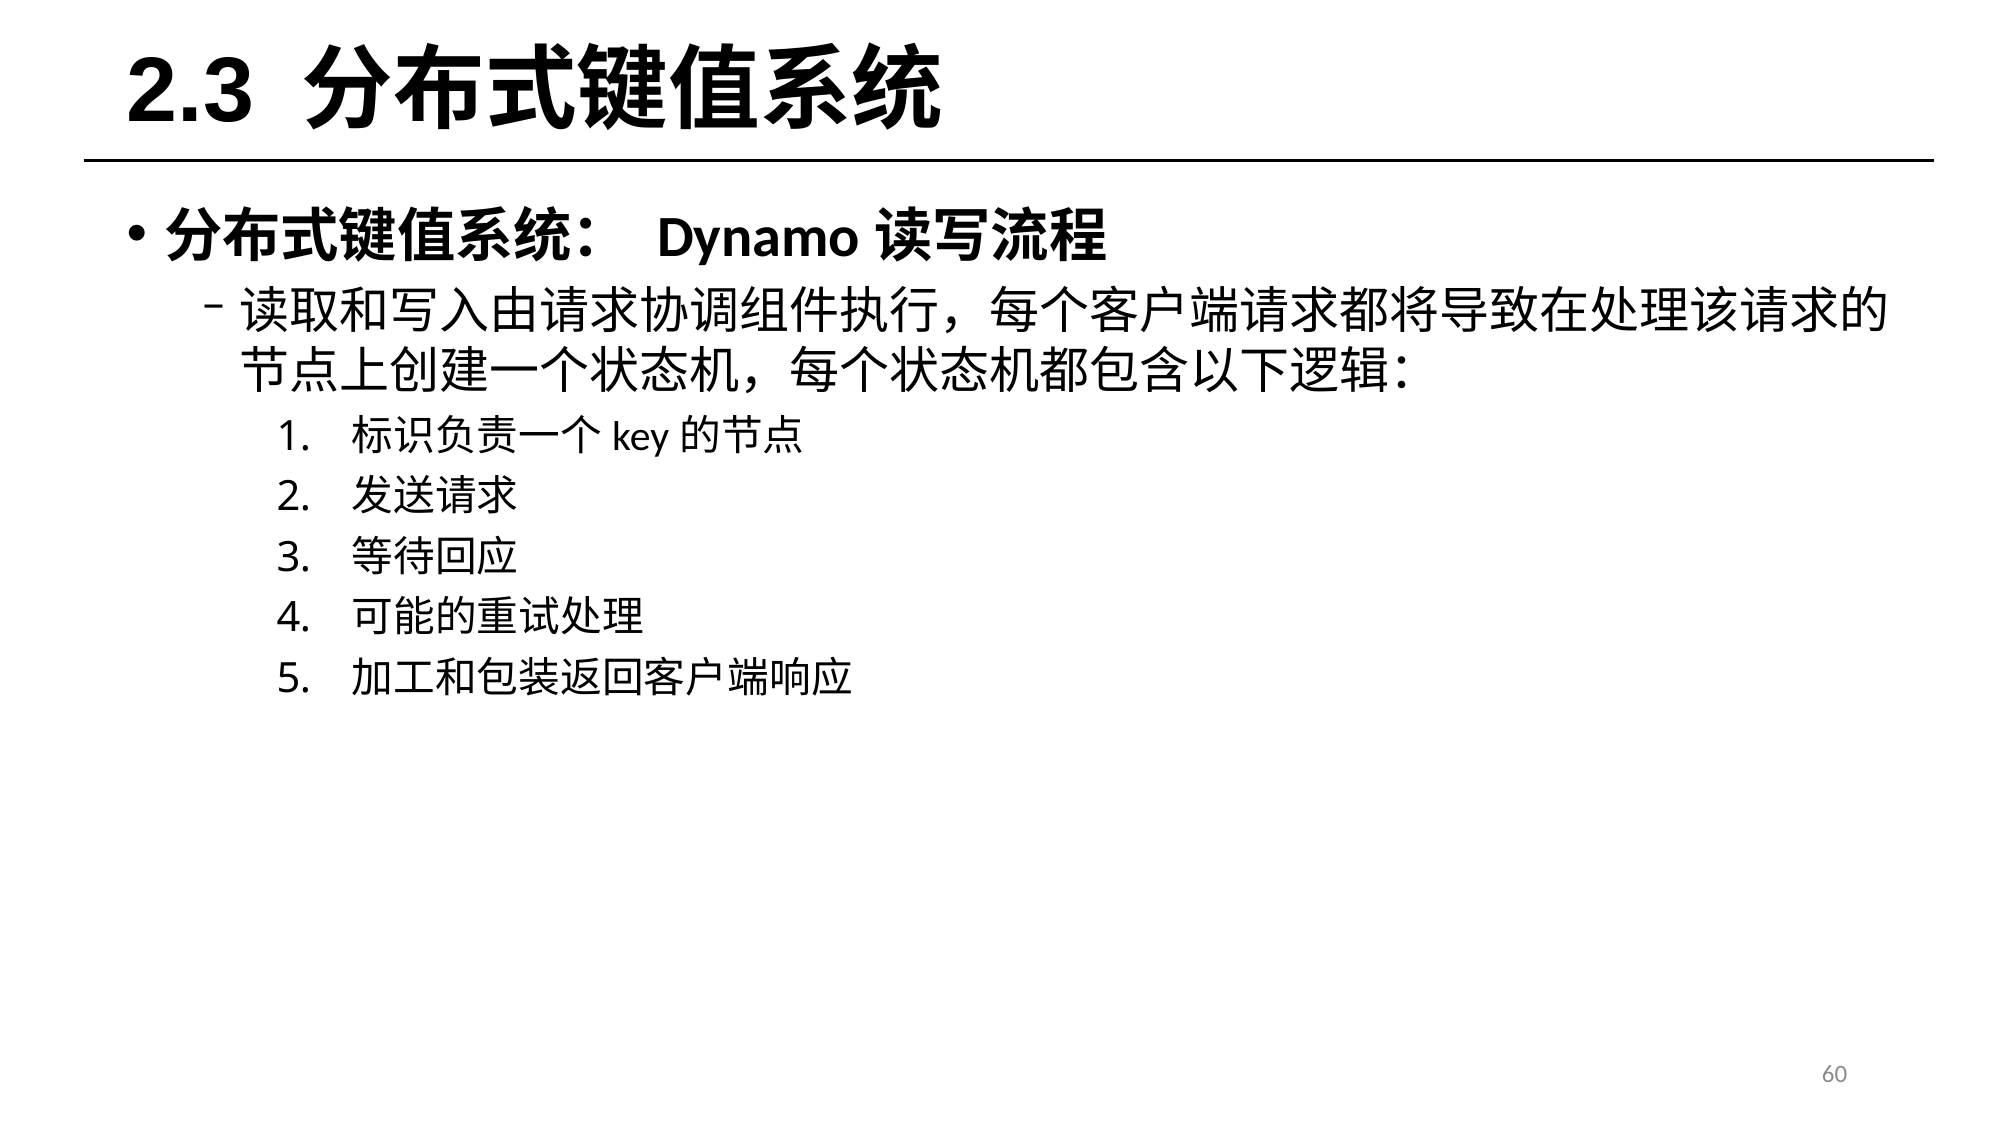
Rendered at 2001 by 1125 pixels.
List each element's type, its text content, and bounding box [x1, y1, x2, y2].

title 2.3 分布式键值系统 [111, 22, 1905, 161]
slide_number 60 [1412, 1042, 1863, 1103]
list 分布式键值系统： Dynamo读写流程 读取和写入由请求协调组件执行，每个客户端请求都将导致在处理该请求的节点上创建一个状态机，每个状态机都包含以下逻辑： 标识负责一个key的节点 发送请求 等待回应 可能的重试处理 加工和包装返回客户端响应 [111, 190, 1905, 1014]
